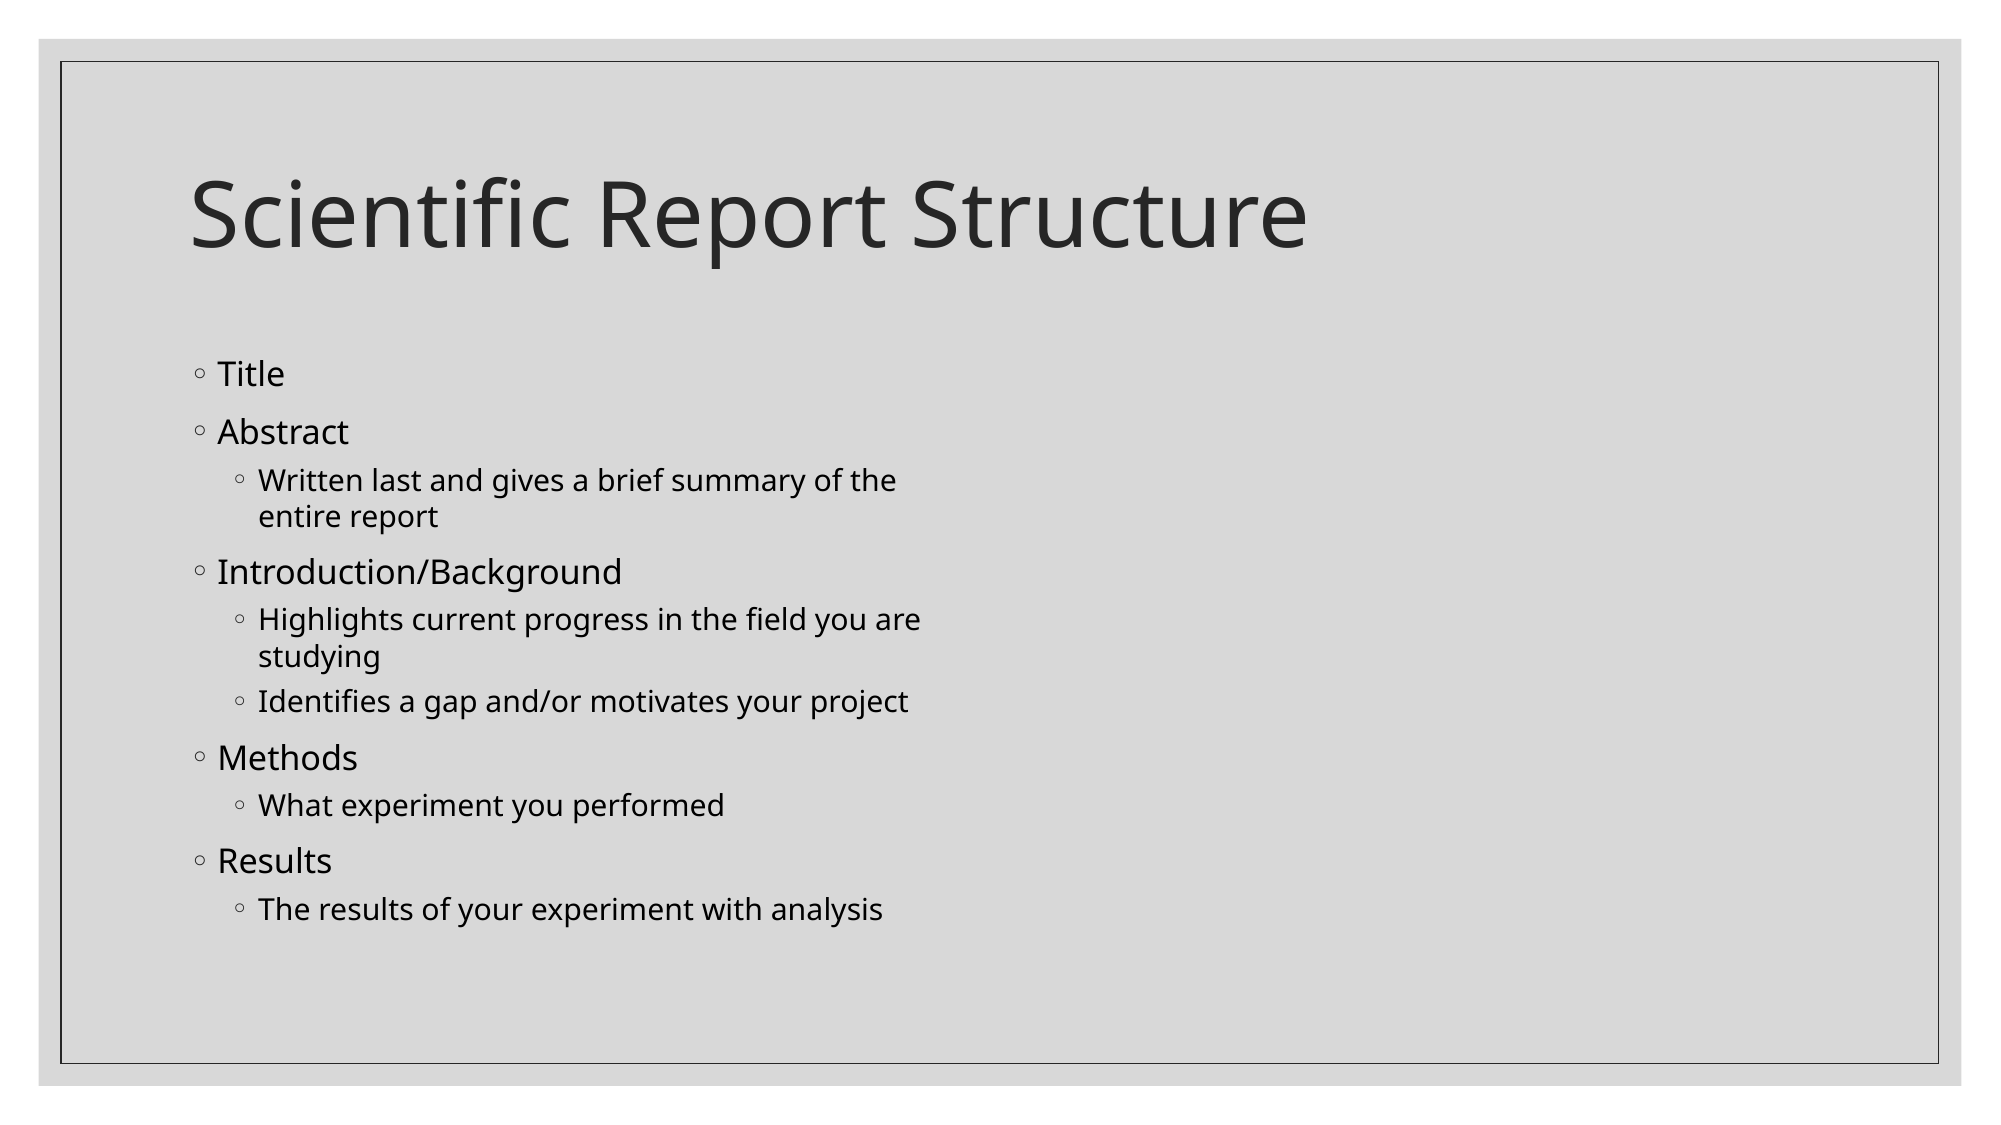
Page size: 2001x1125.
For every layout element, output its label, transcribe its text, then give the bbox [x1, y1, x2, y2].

title Scientific Report Structure [174, 105, 1825, 331]
list Title Abstract Written last and gives a brief summary of the entire report Introduction/Background Highlights current progress in the field you are studying Identifies a gap and/or motivates your project Methods What experiment you performed Results The results of your experiment with analysis [174, 345, 940, 960]
